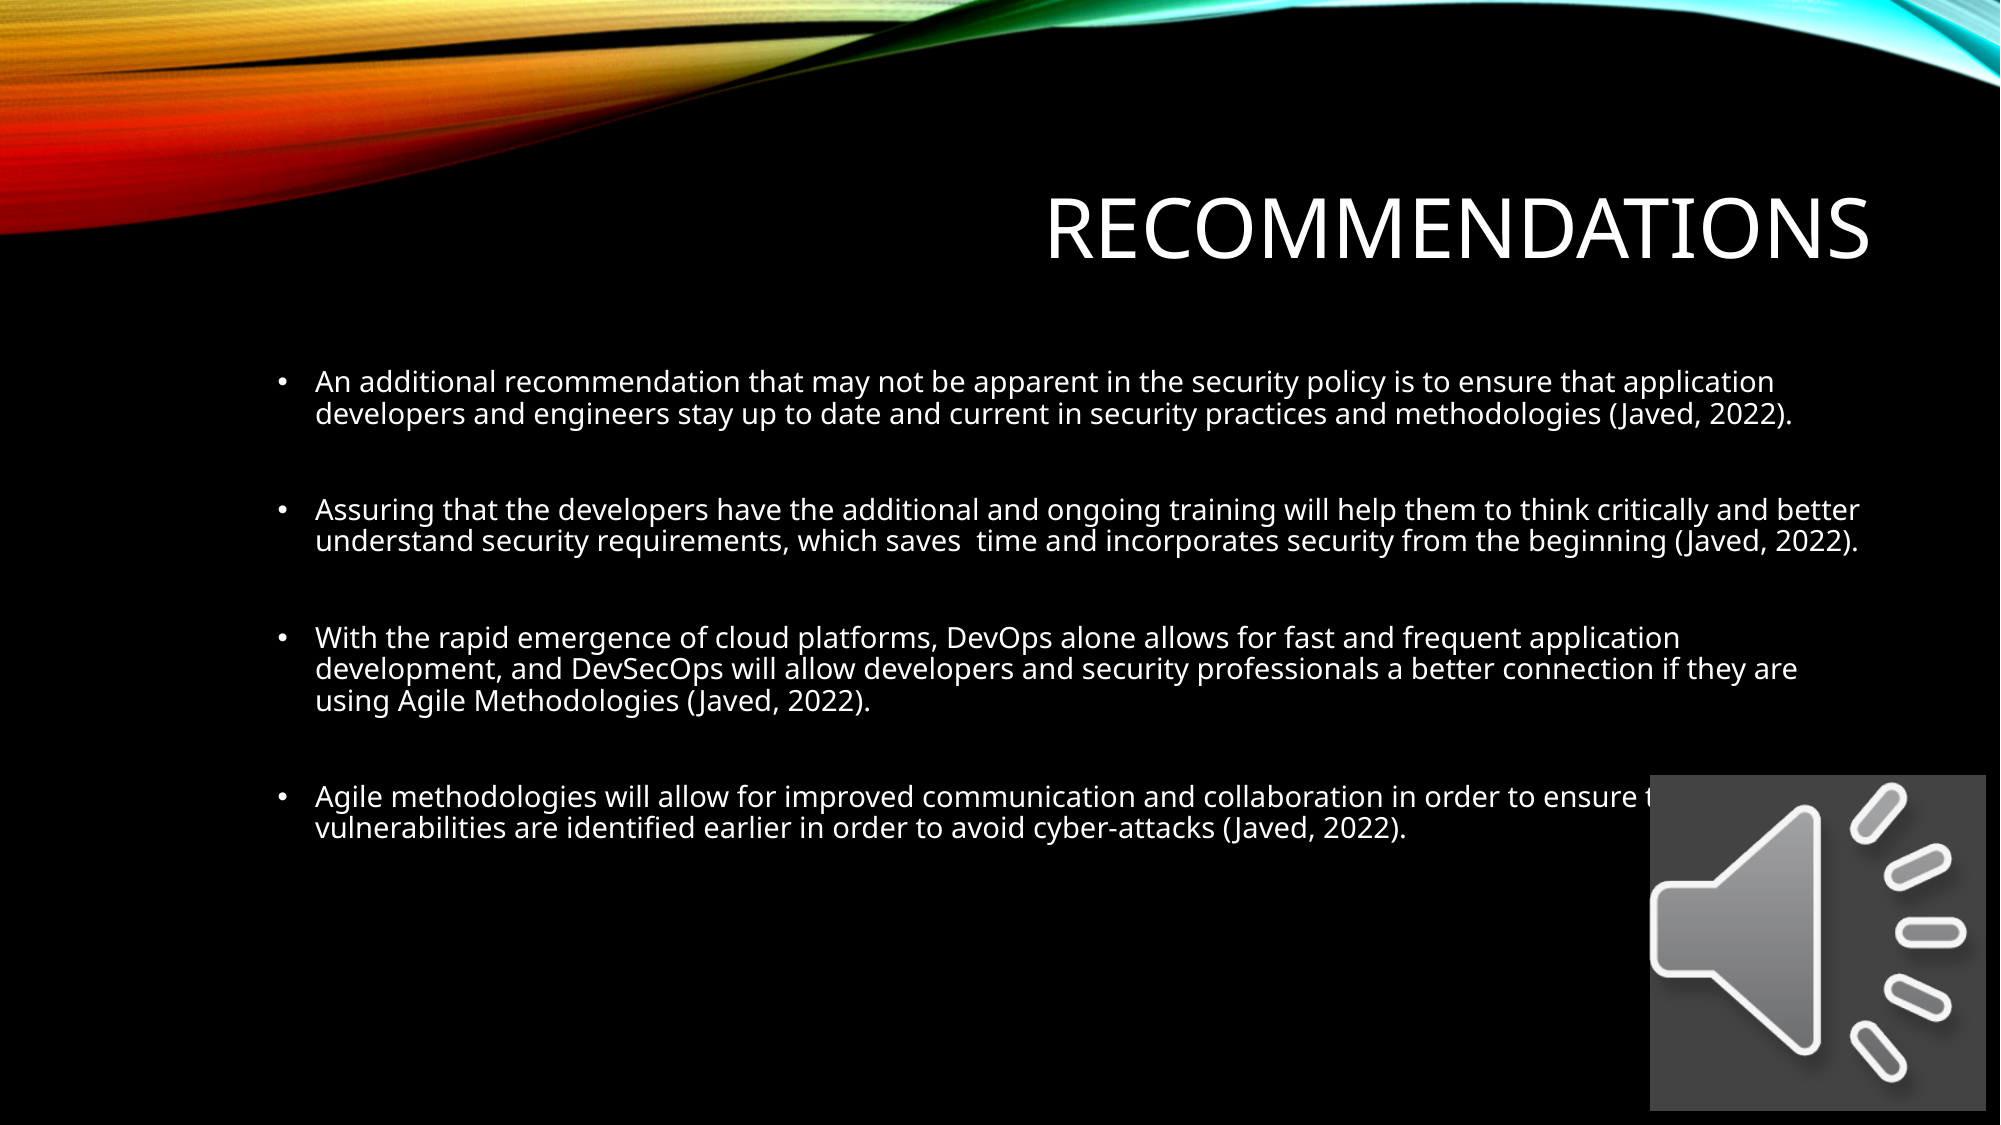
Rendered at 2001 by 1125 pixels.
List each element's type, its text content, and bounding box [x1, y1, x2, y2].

list An additional recommendation that may not be apparent in the security policy is to ensure that application developers and engineers stay up to date and current in security practices and methodologies (Javed, 2022). Assuring that the developers have the additional and ongoing training will help them to think critically and better understand security requirements, which saves time and incorporates security from the beginning (Javed, 2022). With the rapid emergence of cloud platforms, DevOps alone allows for fast and frequent application development, and DevSecOps will allow developers and security professionals a better connection if they are using Agile Methodologies (Javed, 2022). Agile methodologies will allow for improved communication and collaboration in order to ensure that vulnerabilities are identified earlier in order to avoid cyber-attacks (Javed, 2022). [112, 360, 1888, 1021]
picture [0, 0, 2000, 237]
title RECOMMENDATIONS [474, 125, 1888, 338]
picture [1648, 773, 1987, 1112]
